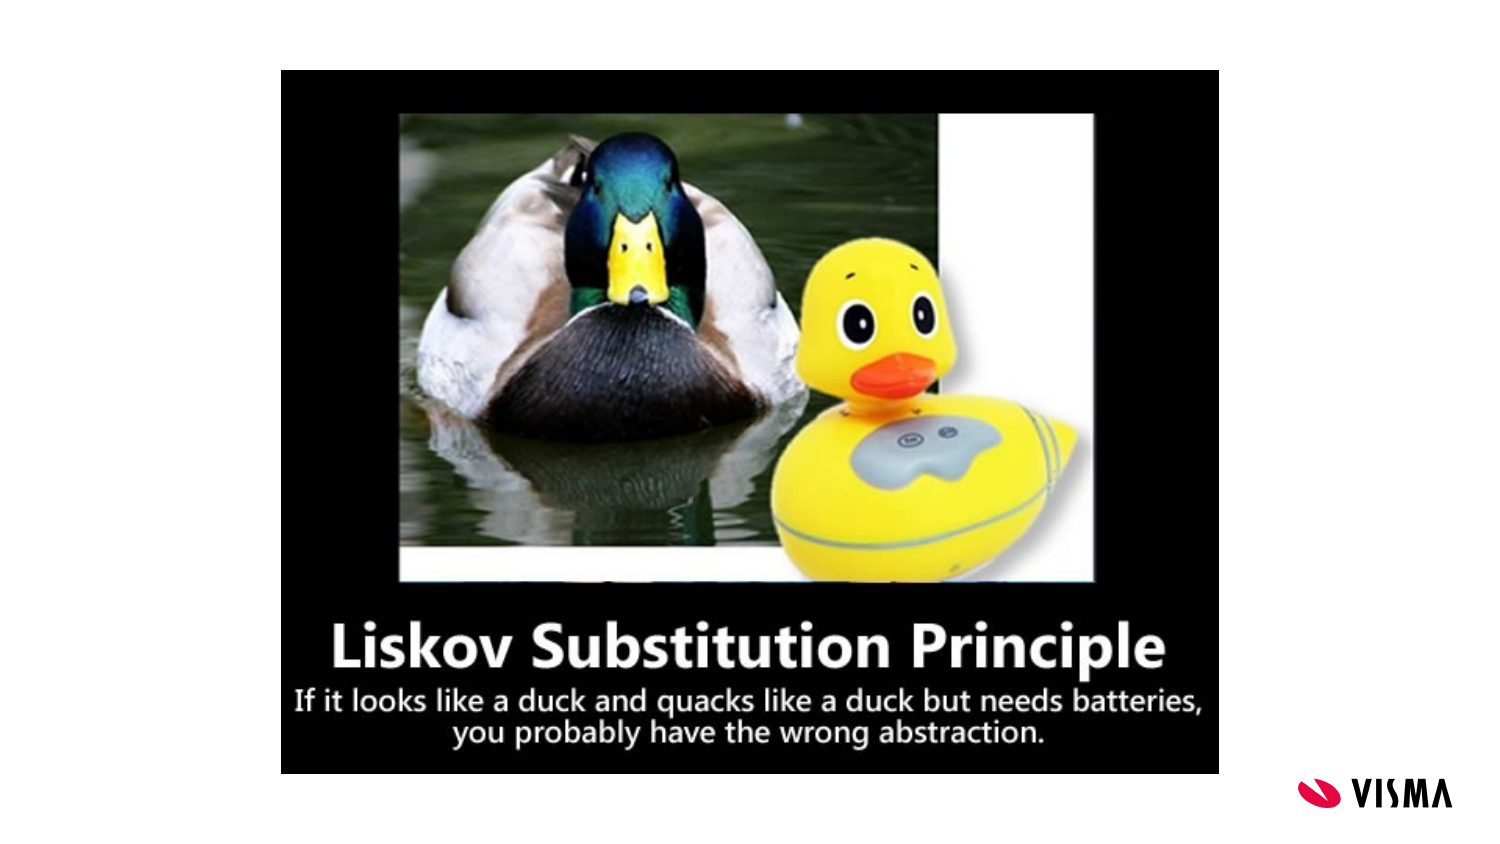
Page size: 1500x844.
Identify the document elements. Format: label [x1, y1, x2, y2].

picture [281, 70, 1219, 774]
picture [1280, 756, 1473, 829]
